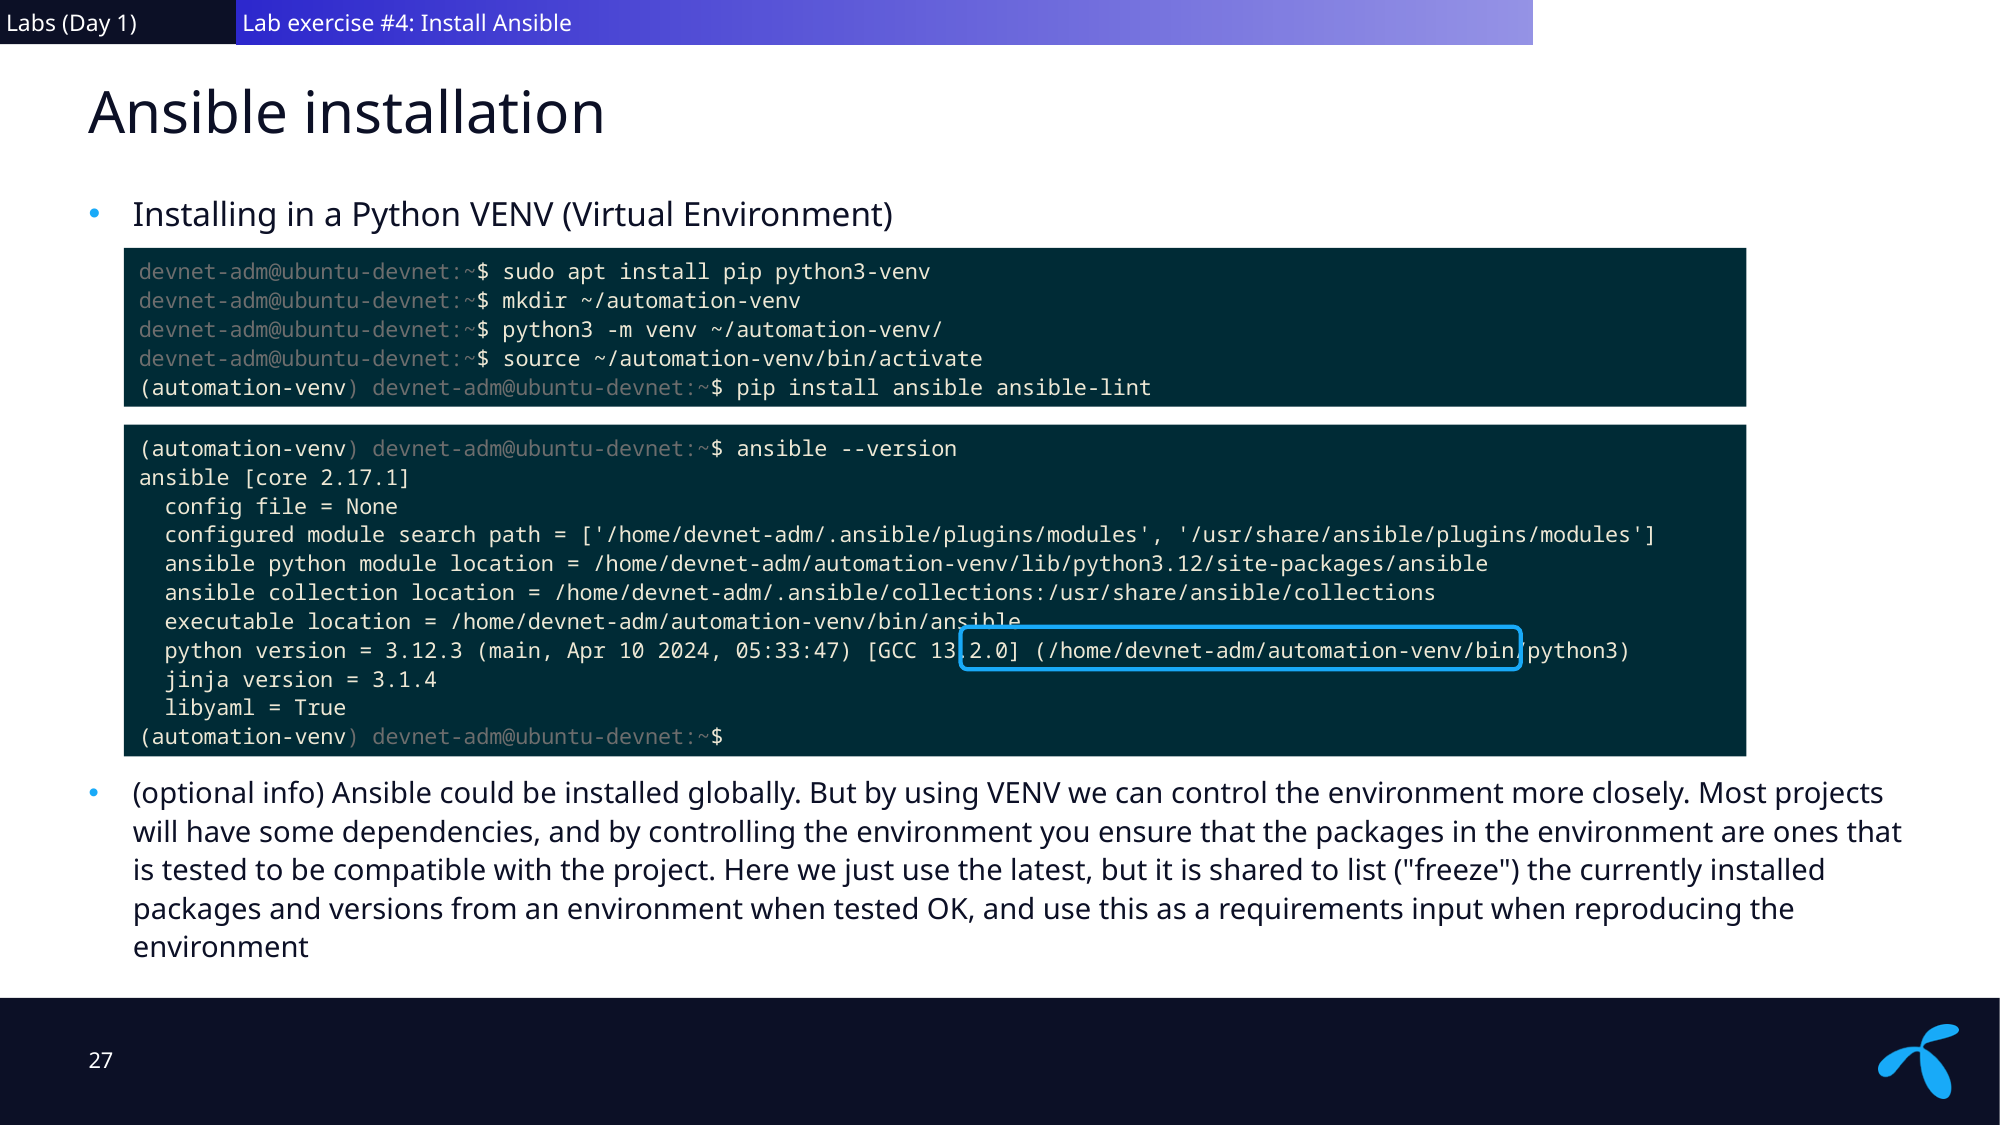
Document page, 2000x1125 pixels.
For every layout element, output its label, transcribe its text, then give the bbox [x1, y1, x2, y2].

text_box devnet-adm@ubuntu-devnet:~$ sudo apt install pip python3-venv devnet-adm@ubuntu-devnet:~$ mkdir ~/automation-venv devnet-adm@ubuntu-devnet:~$ python3 -m venv ~/automation-venv/ devnet-adm@ubuntu-devnet:~$ source ~/automation-venv/bin/activate (automation-venv) devnet-adm@ubuntu-devnet:~$ pip install ansible ansible-lint [123, 247, 1747, 407]
title Ansible installation [88, 70, 1911, 160]
list Installing in a Python VENV (Virtual Environment) (optional info) Ansible could be installed globally. But by using VENV we can control the environment more closely. Most projects will have some dependencies, and by controlling the environment you ensure that the packages in the environment are ones that is tested to be compatible with the project. Here we just use the latest, but it is shared to list ("freeze") the currently installed packages and versions from an environment when tested OK, and use this as a requirements input when reproducing the environment [88, 160, 1911, 995]
text_box Lab exercise #4: Install Ansible [236, 0, 1533, 45]
picture [1878, 1024, 1959, 1099]
text_box (automation-venv) devnet-adm@ubuntu-devnet:~$ ansible --version ansible [core 2.17.1] config file = None configured module search path = ['/home/devnet-adm/.ansible/plugins/modules', '/usr/share/ansible/plugins/modules'] ansible python module location = /home/devnet-adm/automation-venv/lib/python3.12/site-packages/ansible ansible collection location = /home/devnet-adm/.ansible/collections:/usr/share/ansible/collections executable location = /home/devnet-adm/automation-venv/bin/ansible python version = 3.12.3 (main, Apr 10 2024, 05:33:47) [GCC 13.2.0] (/home/devnet-adm/automation-venv/bin/python3) jinja version = 3.1.4 libyaml = True (automation-venv) devnet-adm@ubuntu-devnet:~$ [123, 424, 1747, 757]
footer Labs (Day 1) [0, 0, 236, 45]
text_box [958, 624, 1523, 672]
slide_number 27 [88, 1024, 237, 1099]
